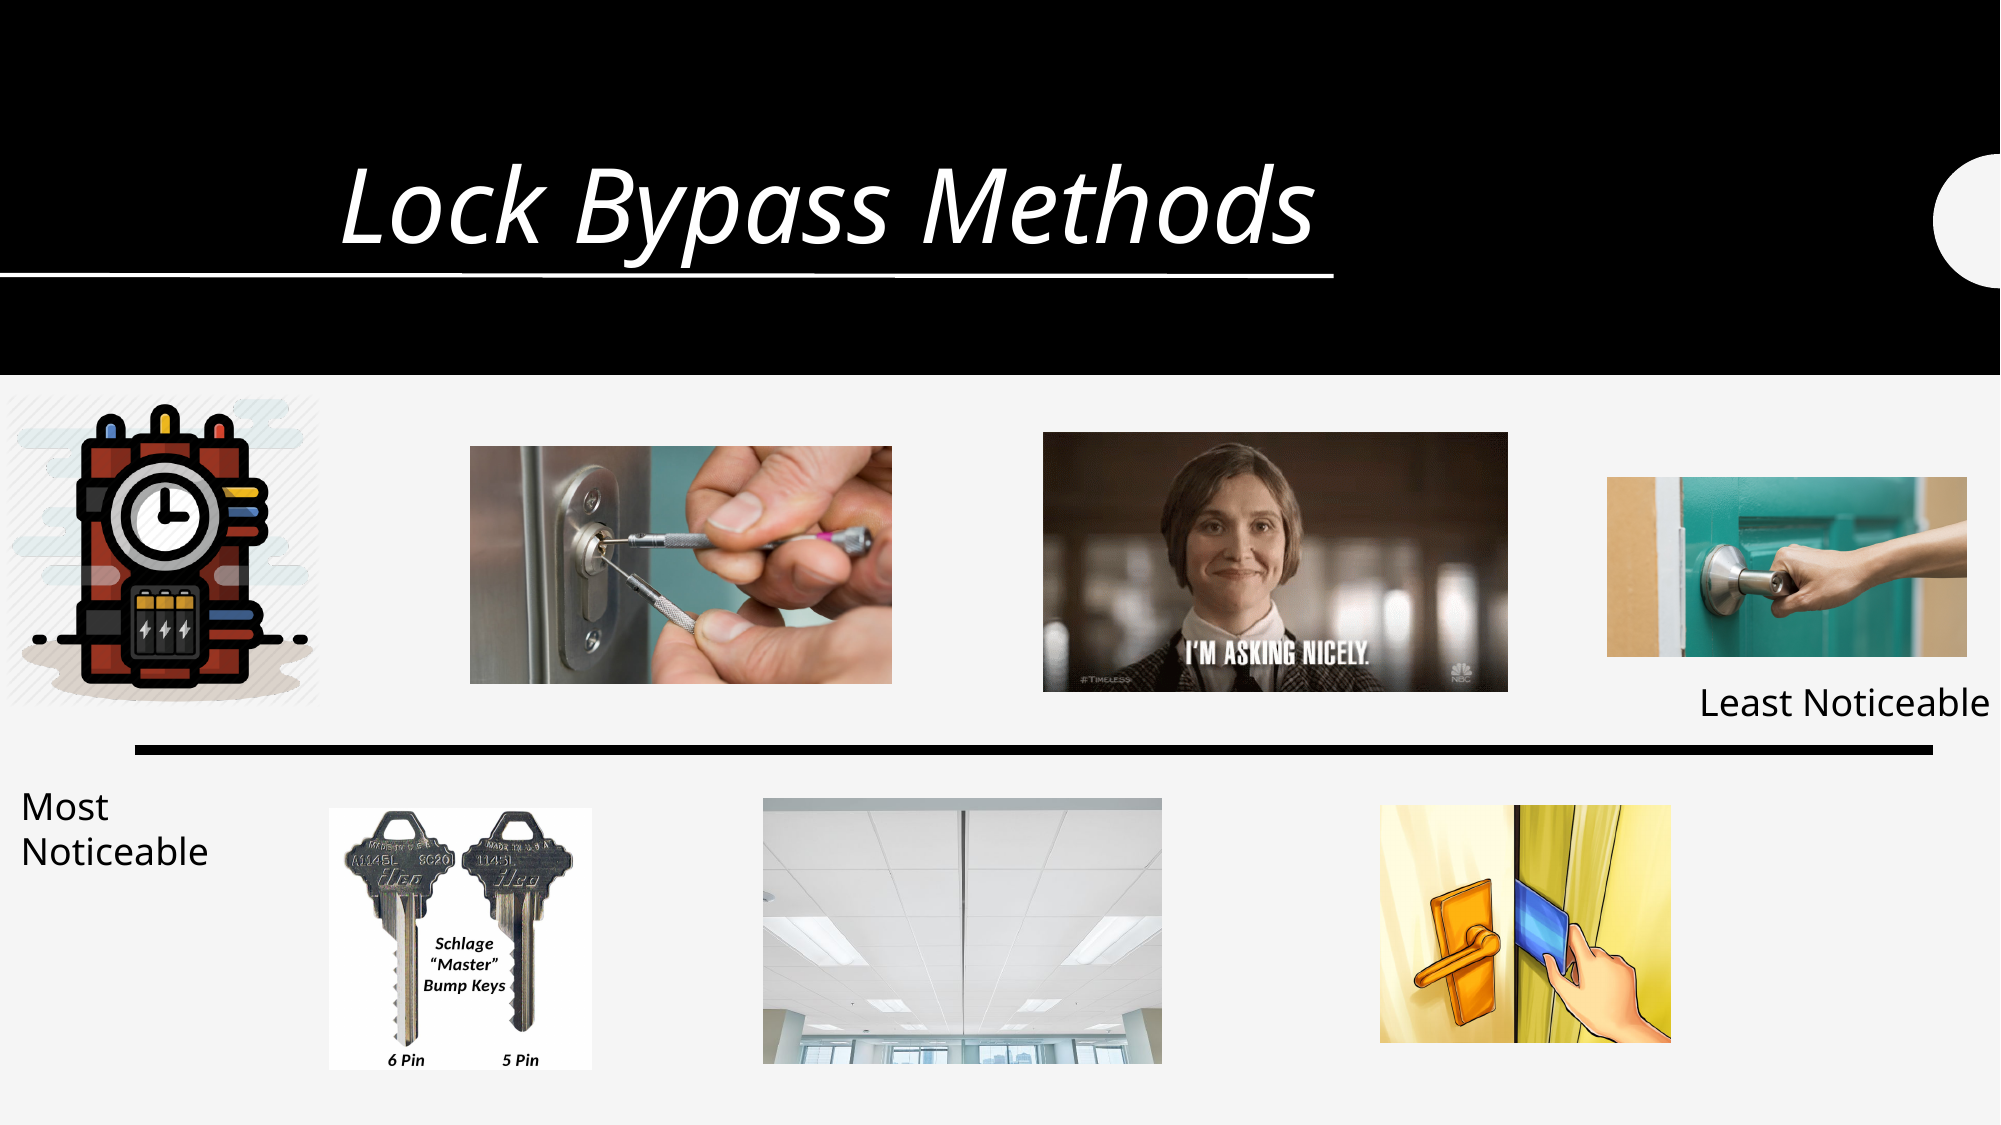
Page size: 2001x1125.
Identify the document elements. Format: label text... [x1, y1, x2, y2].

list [1043, 433, 1508, 692]
text_box Least Noticeable [1684, 671, 2000, 732]
picture [470, 446, 892, 684]
text_box [0, 376, 2000, 1125]
text_box [1933, 153, 2000, 289]
title Lock Bypass Methods [157, 71, 1334, 273]
picture [1380, 805, 1671, 1043]
picture [1607, 477, 1967, 657]
picture [763, 798, 1162, 1064]
picture [5, 393, 320, 707]
picture [329, 808, 592, 1070]
text_box [0, 0, 2000, 376]
text_box Most Noticeable [5, 775, 309, 881]
